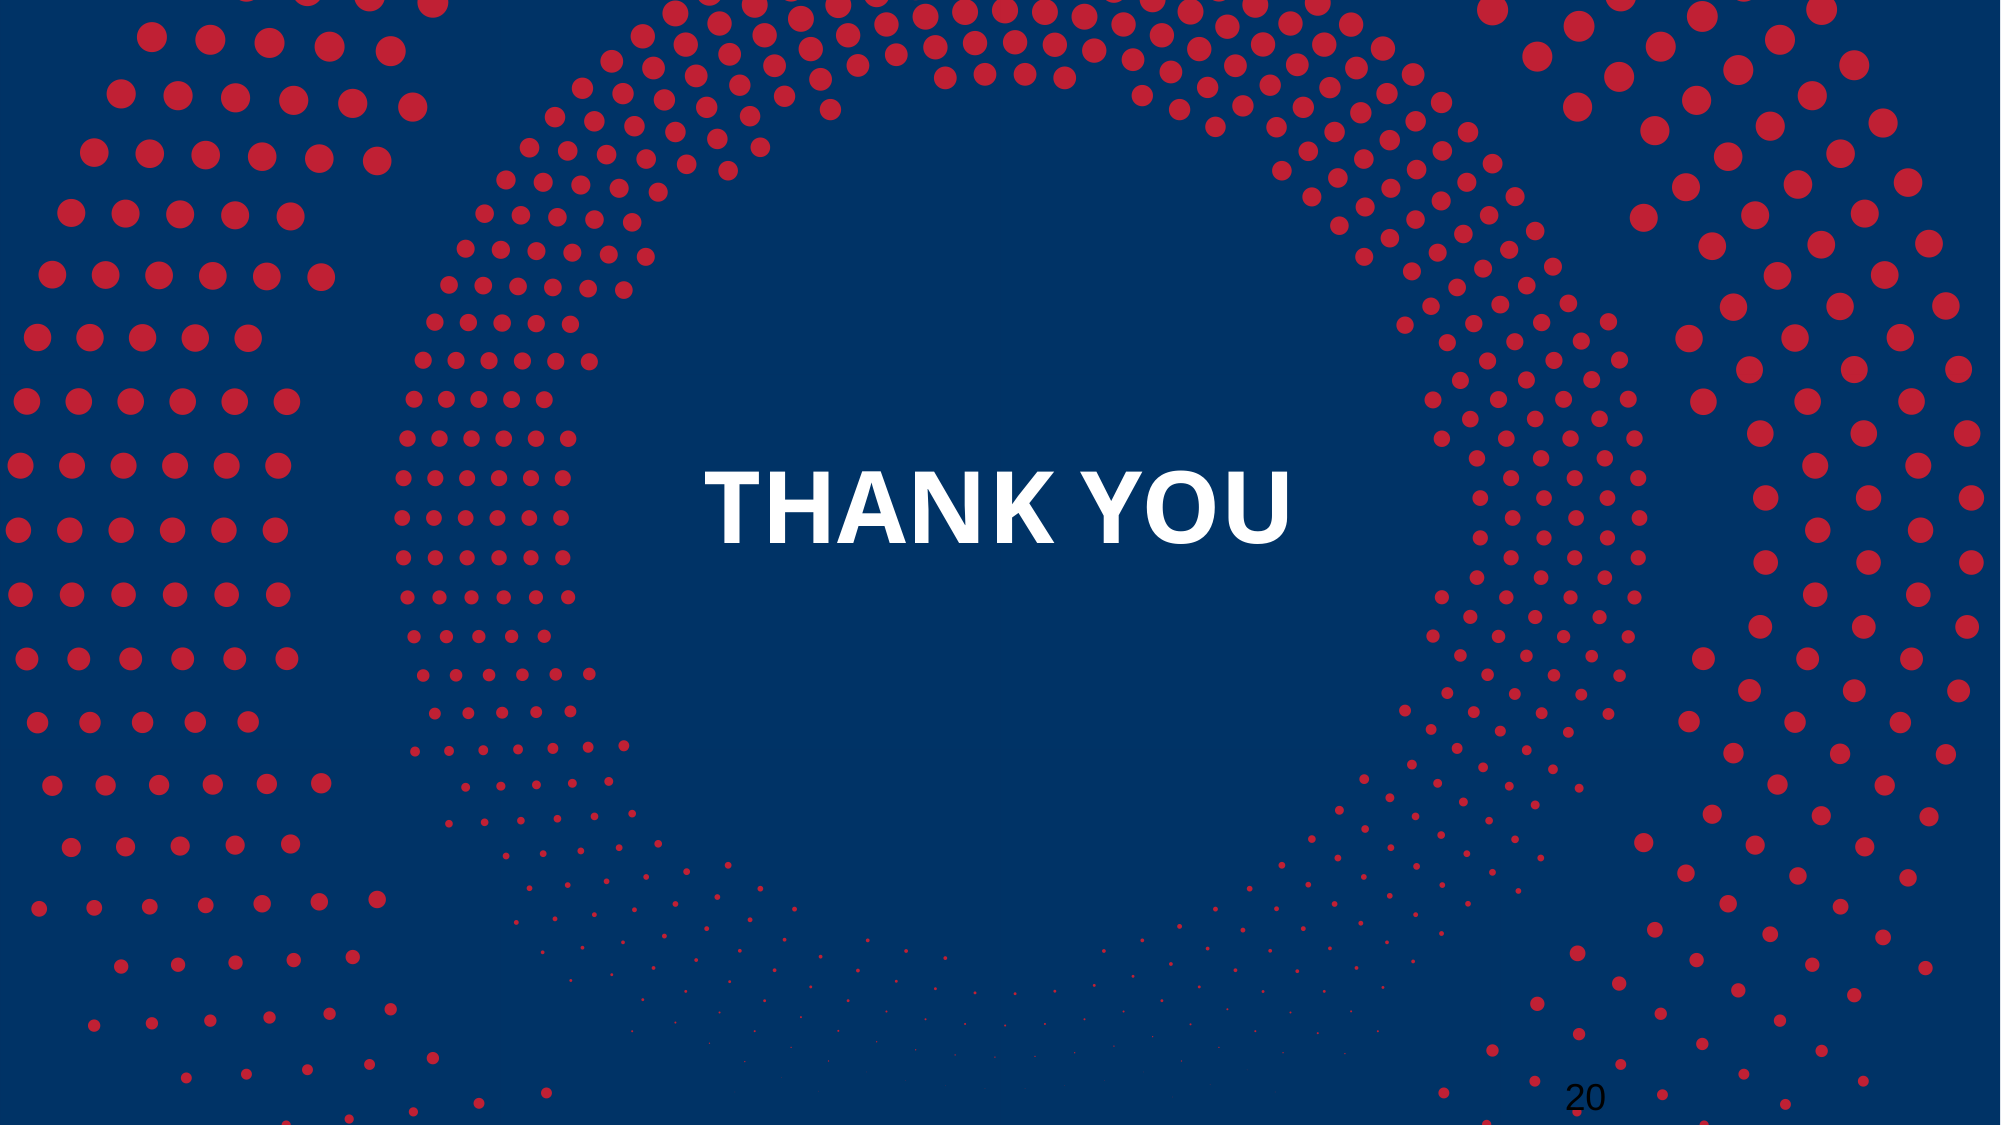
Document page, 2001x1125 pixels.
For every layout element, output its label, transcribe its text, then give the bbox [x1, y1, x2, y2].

slide_number 20 [1550, 1065, 2000, 1125]
title THANK YOU [621, 450, 1379, 591]
picture [0, 0, 2001, 1125]
